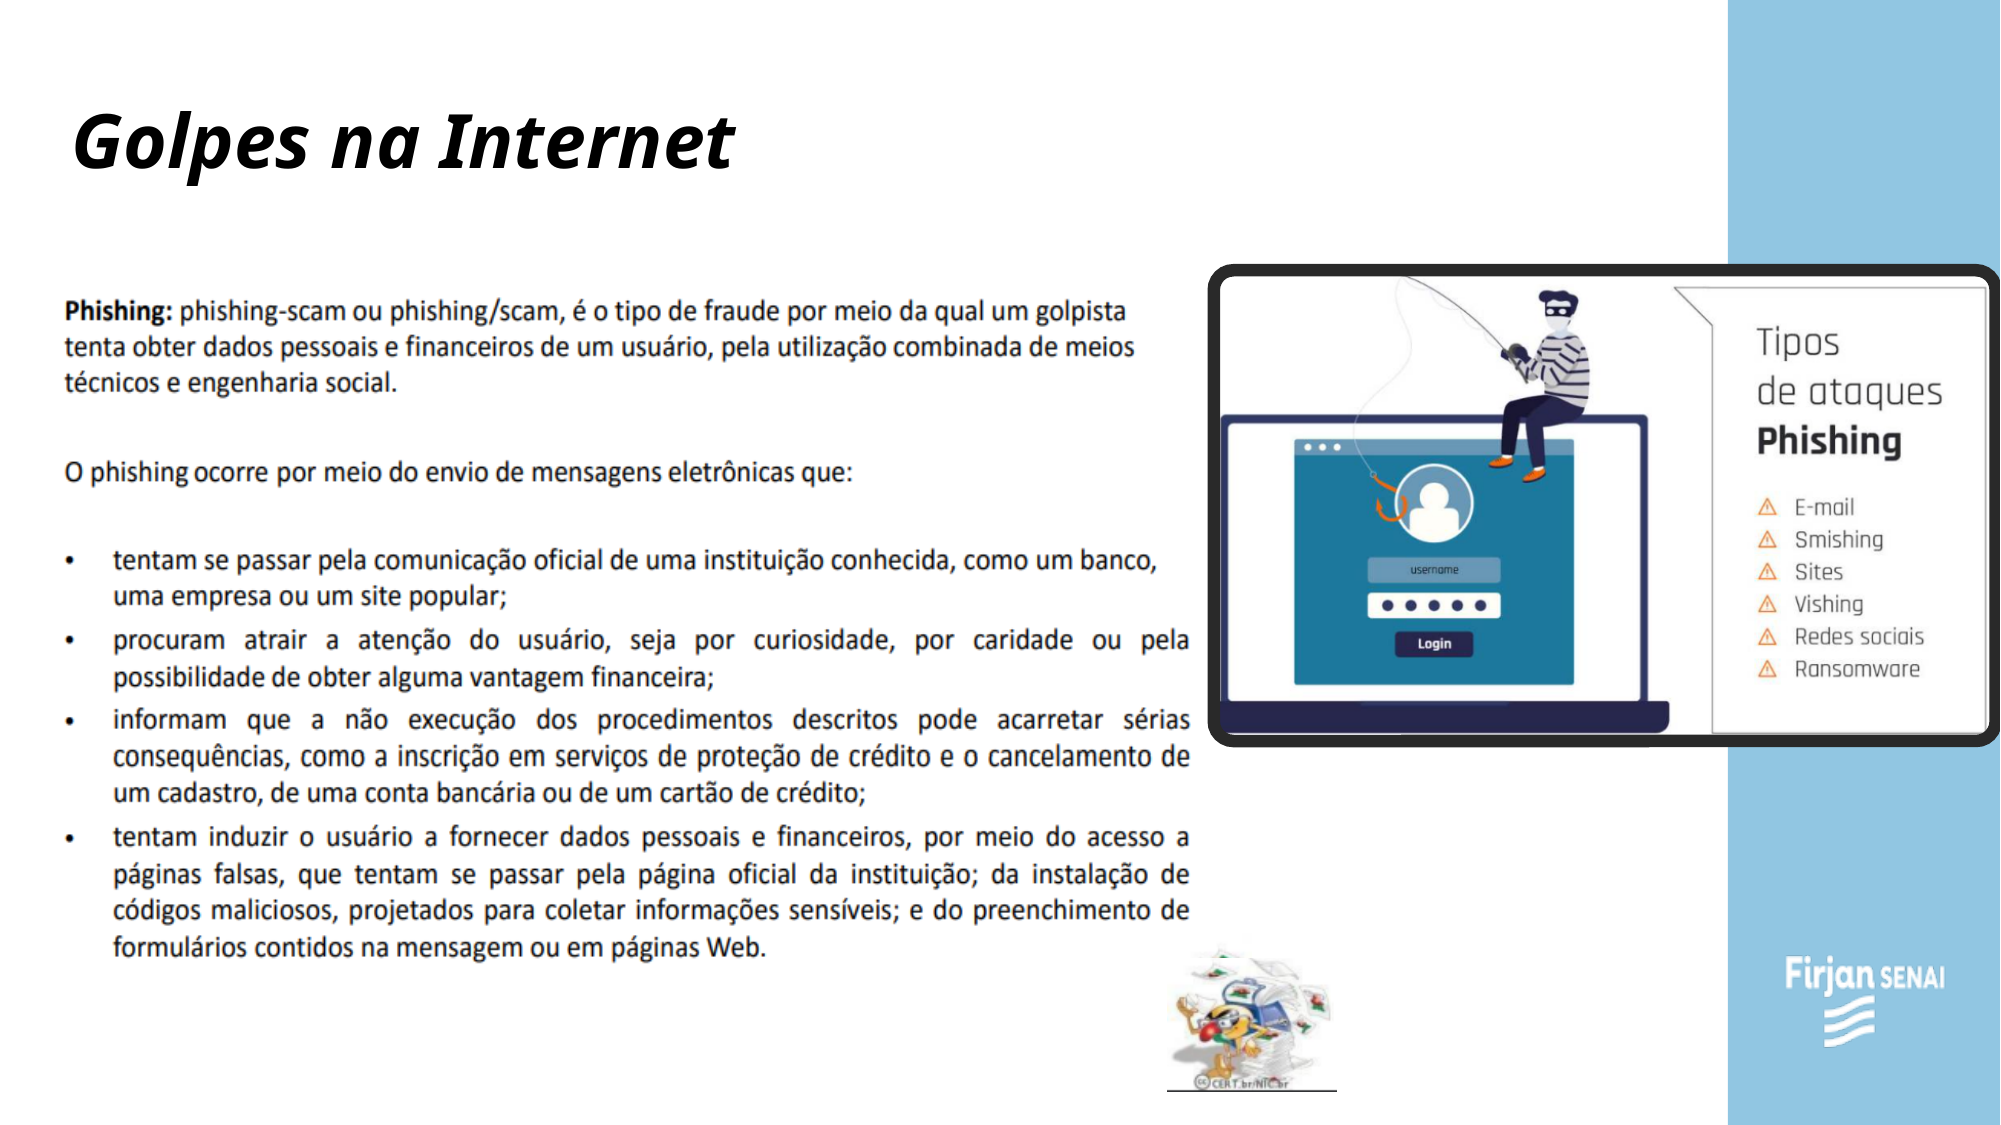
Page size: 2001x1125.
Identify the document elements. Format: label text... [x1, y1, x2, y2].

title Golpes na Internet [56, 51, 798, 238]
picture [56, 269, 1996, 1092]
picture [1782, 953, 1947, 1049]
